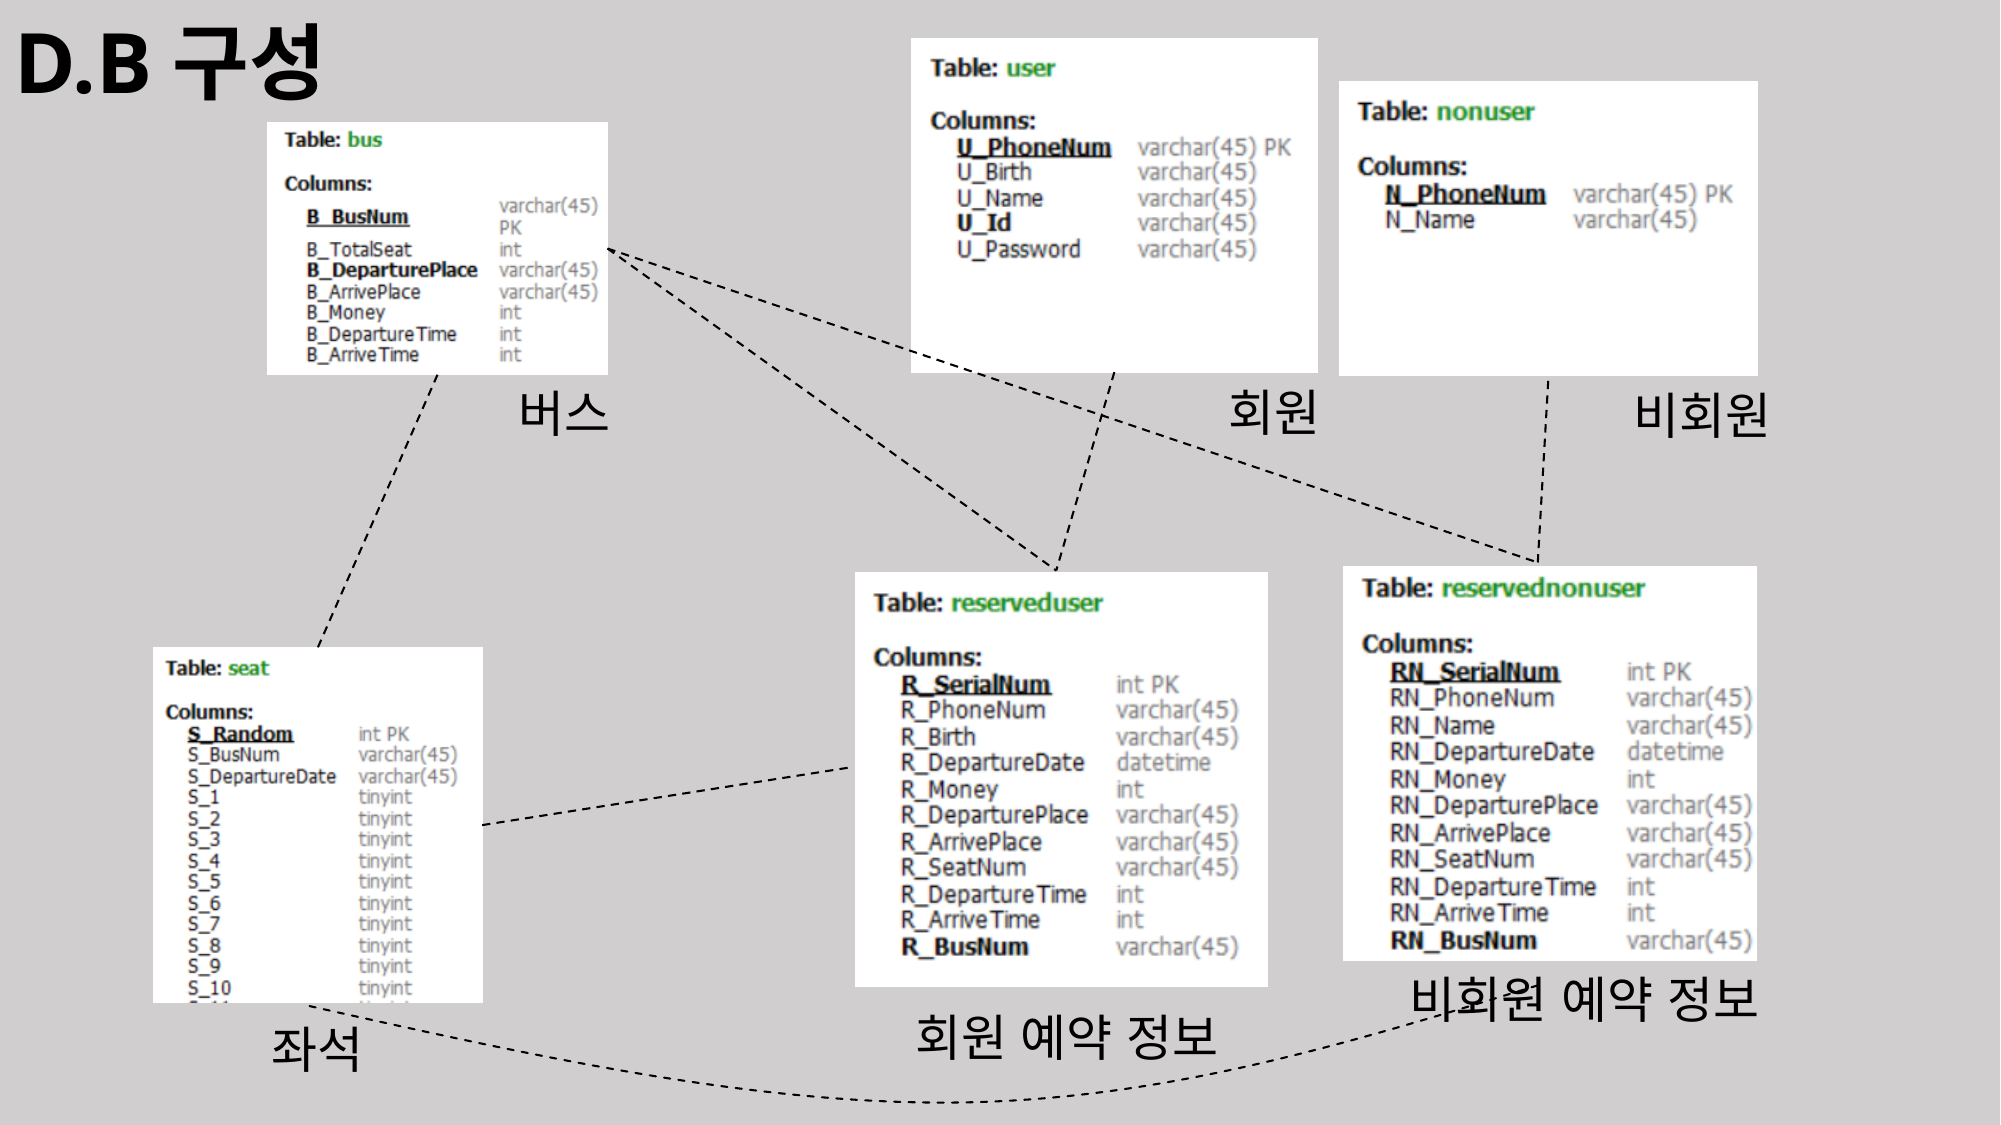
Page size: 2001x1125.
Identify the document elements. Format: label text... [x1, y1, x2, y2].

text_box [855, 572, 1269, 1075]
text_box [607, 563, 1057, 571]
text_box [911, 38, 1336, 248]
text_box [267, 122, 626, 451]
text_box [1538, 375, 1549, 563]
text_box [317, 374, 438, 648]
text_box [483, 996, 1206, 1104]
text_box D.B구성 [0, 2, 584, 118]
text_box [607, 248, 1538, 563]
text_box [482, 767, 850, 826]
text_box [1269, 988, 1368, 1063]
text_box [1335, 566, 1834, 1037]
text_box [1339, 81, 1787, 453]
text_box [153, 647, 483, 1087]
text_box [1057, 563, 1115, 571]
